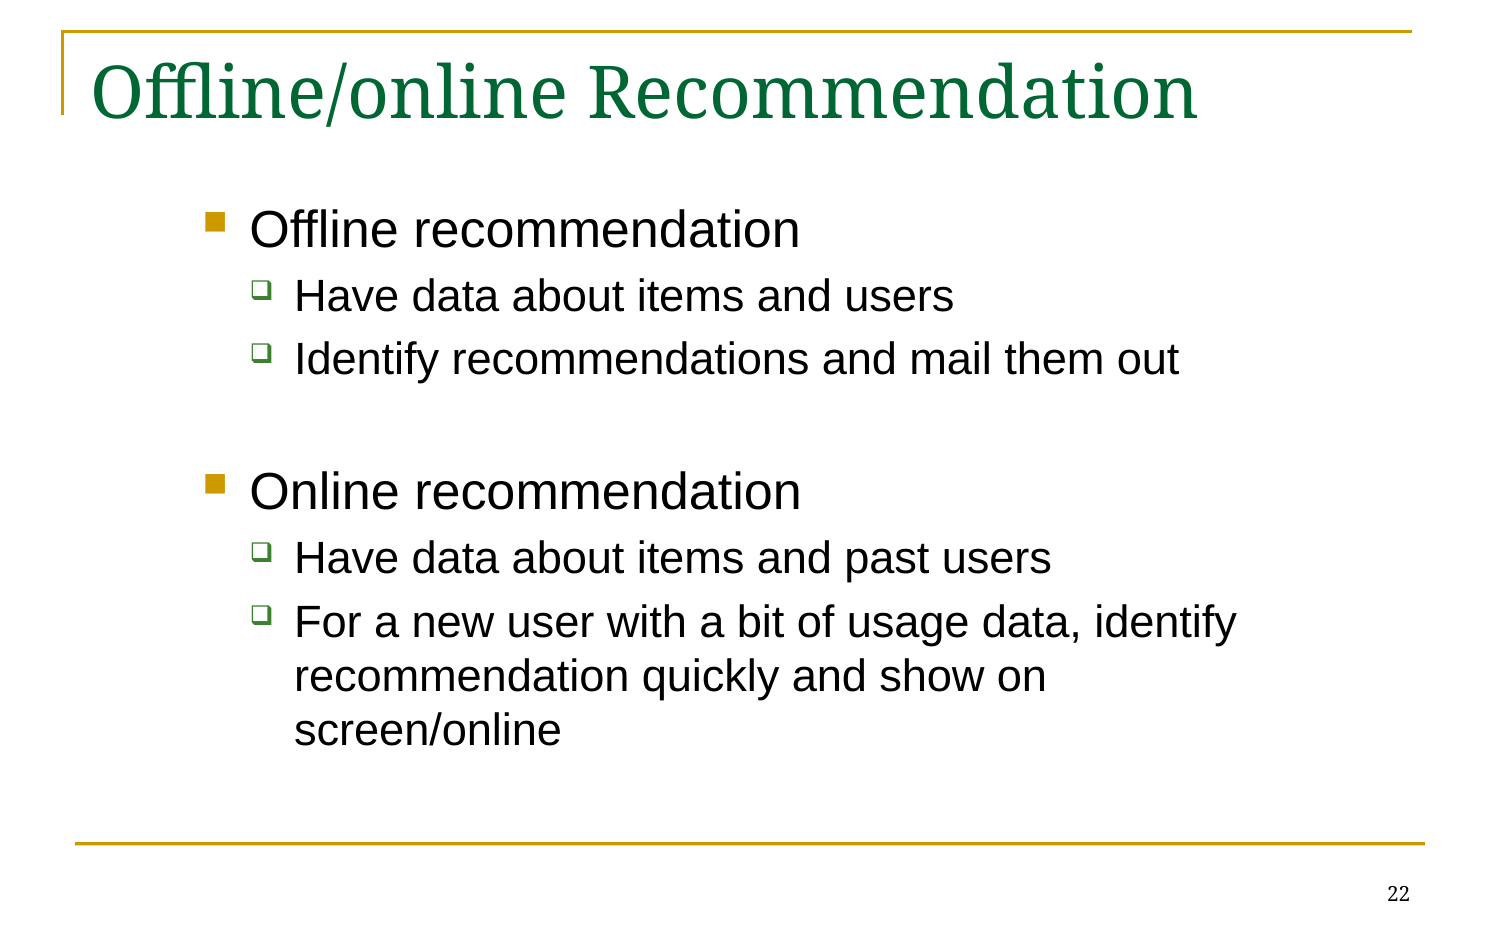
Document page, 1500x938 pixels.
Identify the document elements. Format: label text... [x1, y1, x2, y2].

title Offline/online Recommendation [75, 37, 1425, 194]
list Offline recommendation Have data about items and users Identify recommendations and mail them out Online recommendation Have data about items and past users For a new user with a bit of usage data, identify recommendation quickly and show on screen/online [187, 187, 1313, 807]
slide_number 22 [1074, 853, 1426, 917]
